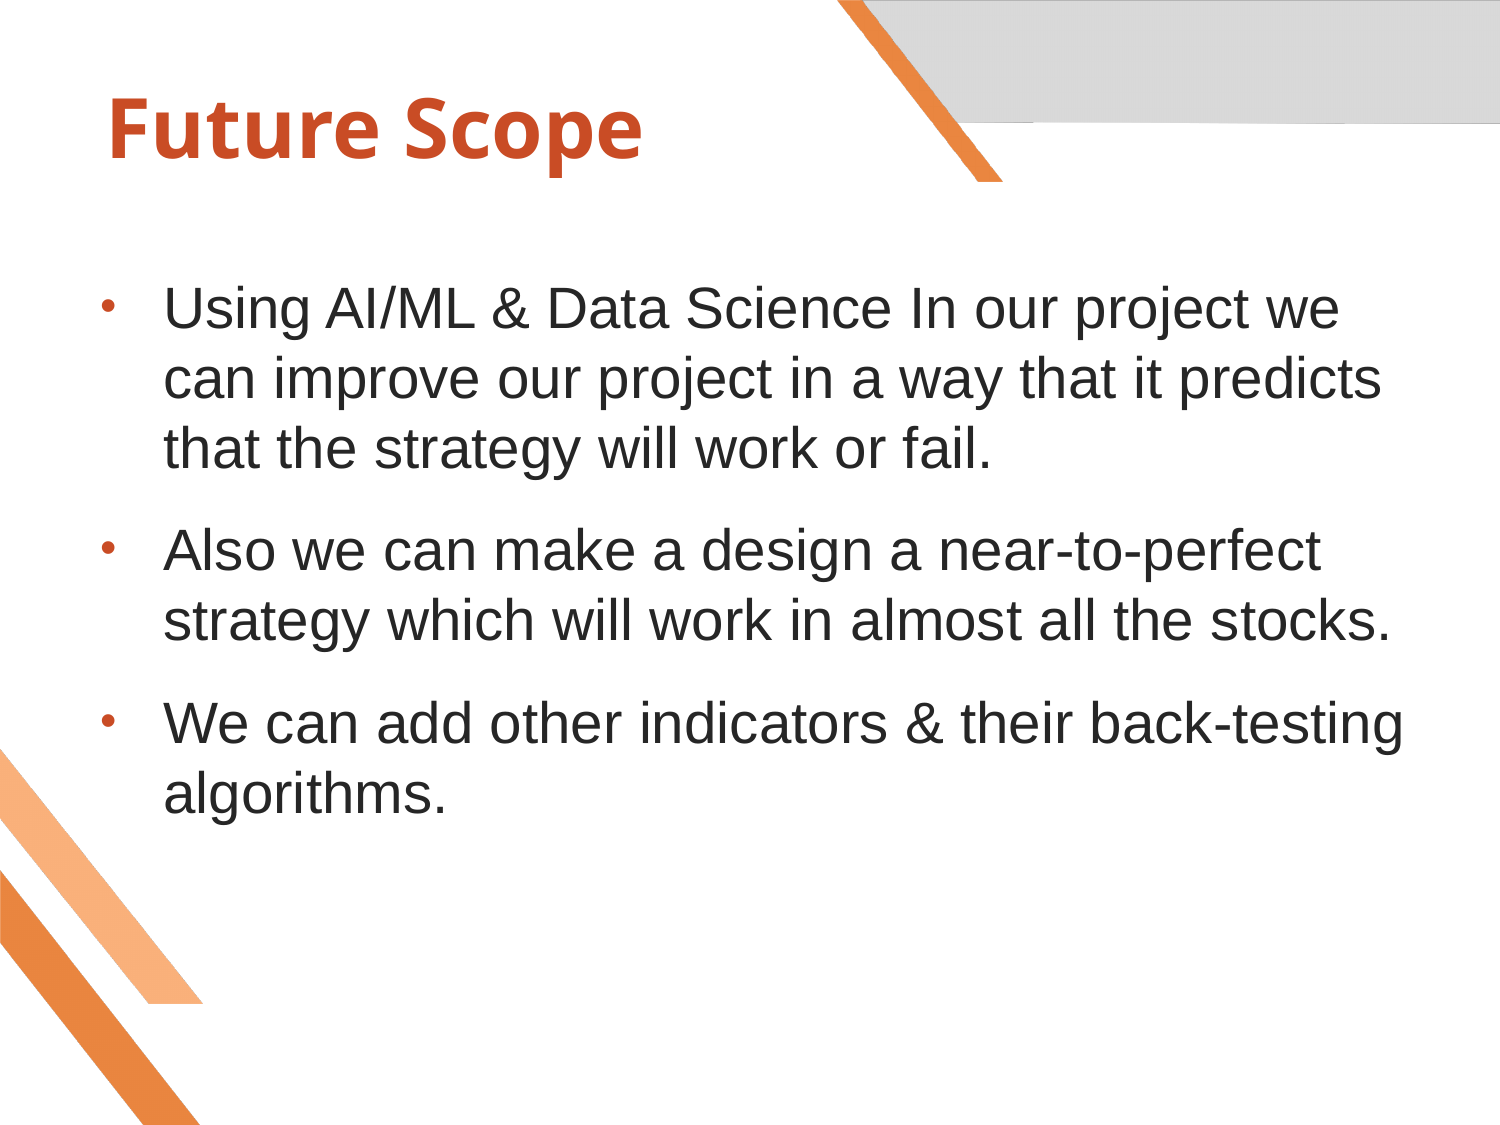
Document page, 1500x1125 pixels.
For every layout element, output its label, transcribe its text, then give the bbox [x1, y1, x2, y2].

picture [837, 0, 1500, 182]
list Using AI/ML & Data Science In our project we can improve our project in a way that it predicts that the strategy will work or fail. Also we can make a design a near-to-perfect strategy which will work in almost all the stocks. We can add other indicators & their back-testing algorithms. [75, 262, 1425, 1013]
title Future Scope [75, 59, 875, 191]
picture [0, 745, 200, 1125]
